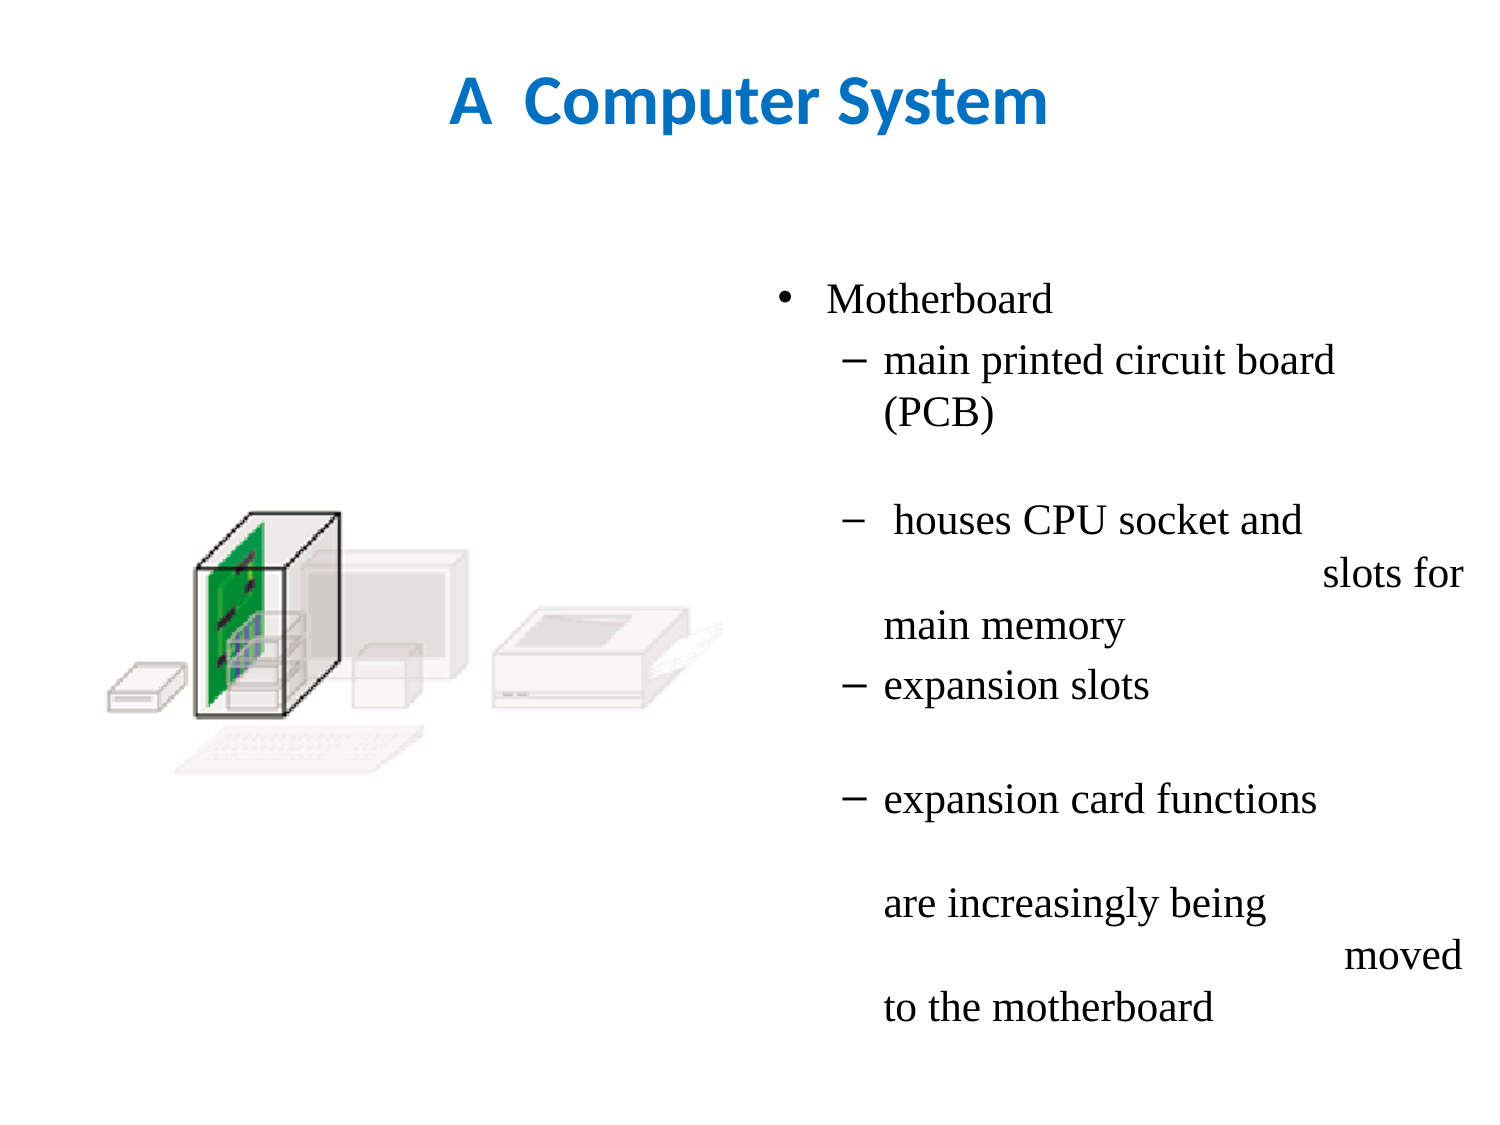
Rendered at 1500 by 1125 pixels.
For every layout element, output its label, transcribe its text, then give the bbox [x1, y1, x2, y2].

list Motherboard main printed circuit board (PCB) houses CPU socket and slots for main memory expansion slots expansion card functions are increasingly being moved to the motherboard [762, 262, 1483, 1047]
title A Computer System [75, 45, 1425, 233]
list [74, 435, 738, 832]
